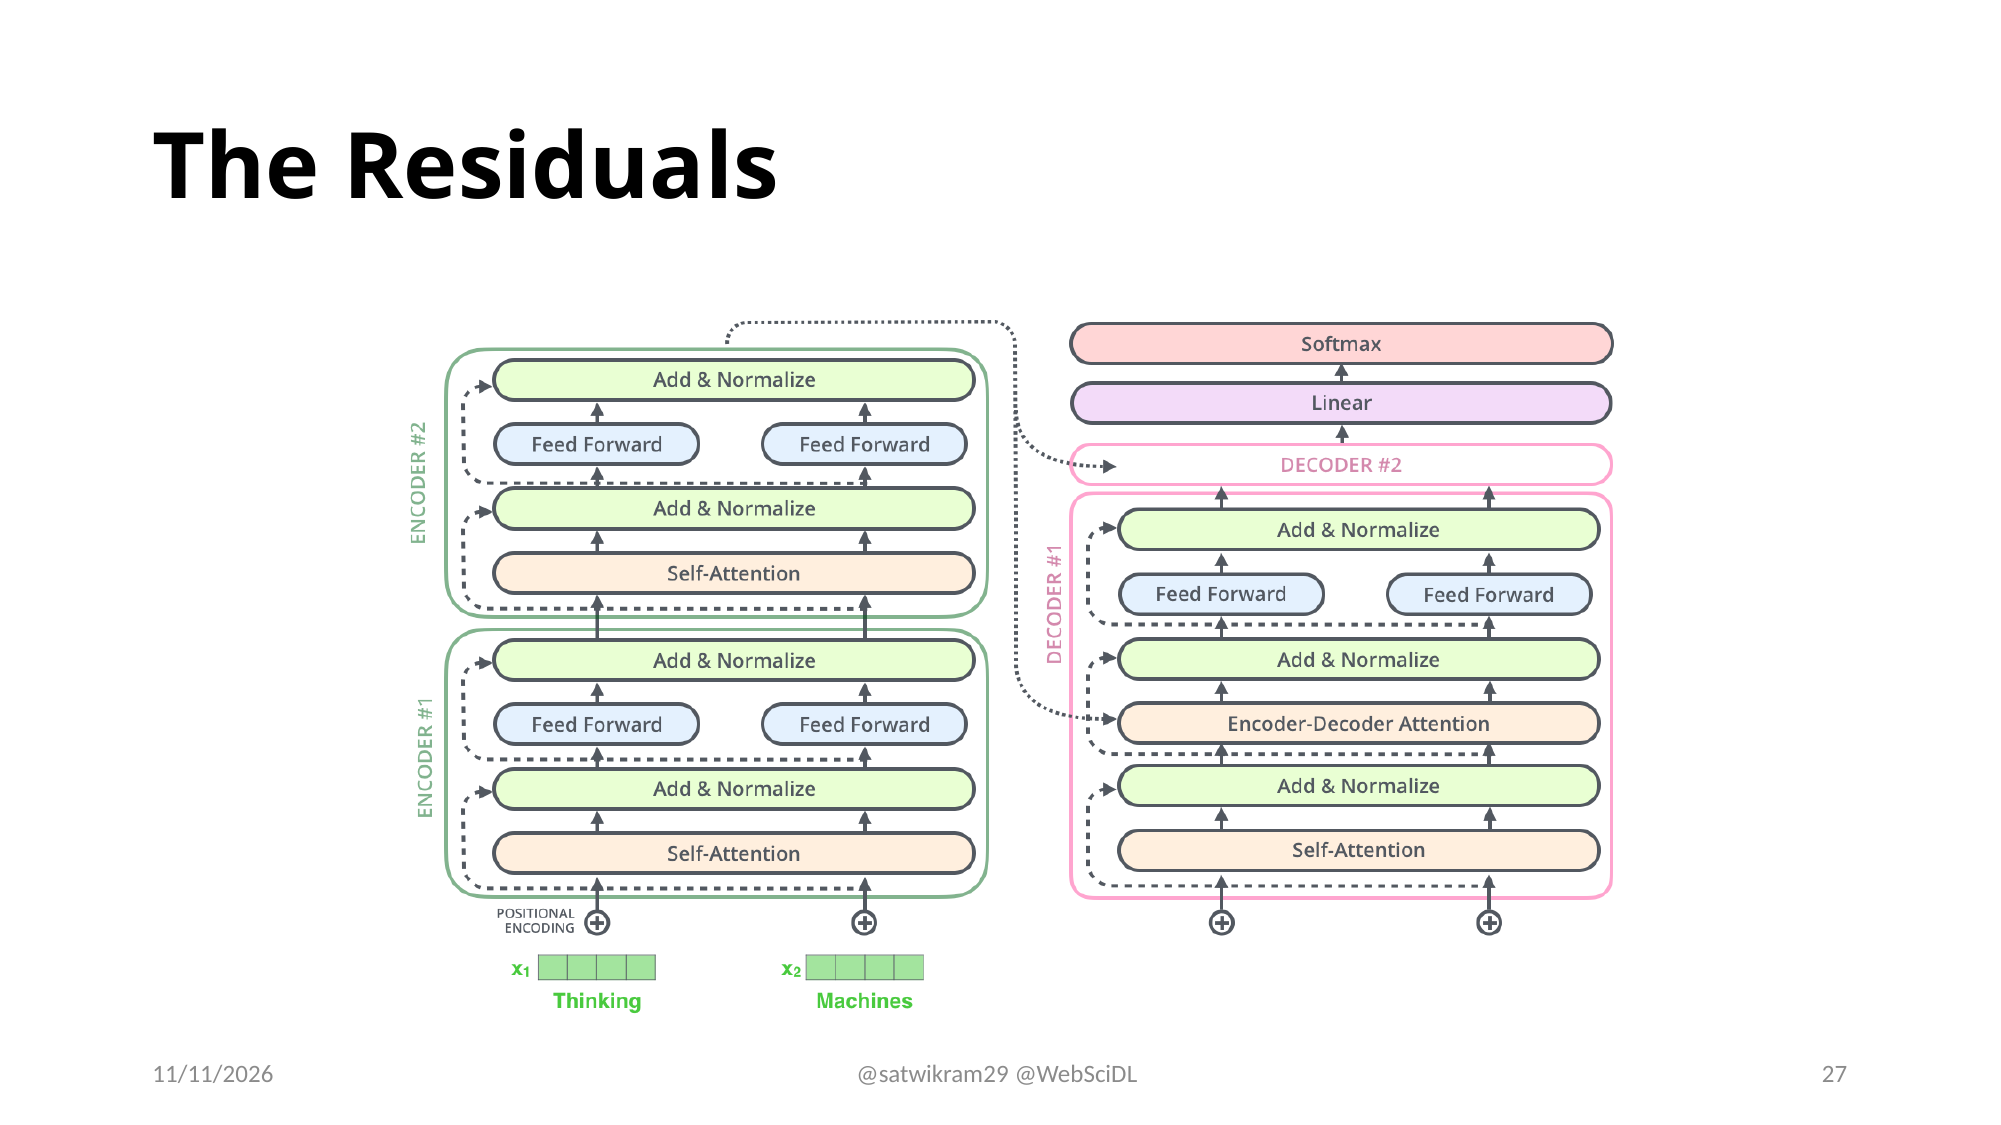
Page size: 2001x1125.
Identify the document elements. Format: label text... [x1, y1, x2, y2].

slide_number 27 [1412, 1042, 1863, 1103]
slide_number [137, 1042, 588, 1103]
footer @satwikram29 @WebSciDL [662, 1042, 1338, 1103]
title The Residuals [137, 59, 1863, 278]
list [371, 299, 1629, 1014]
